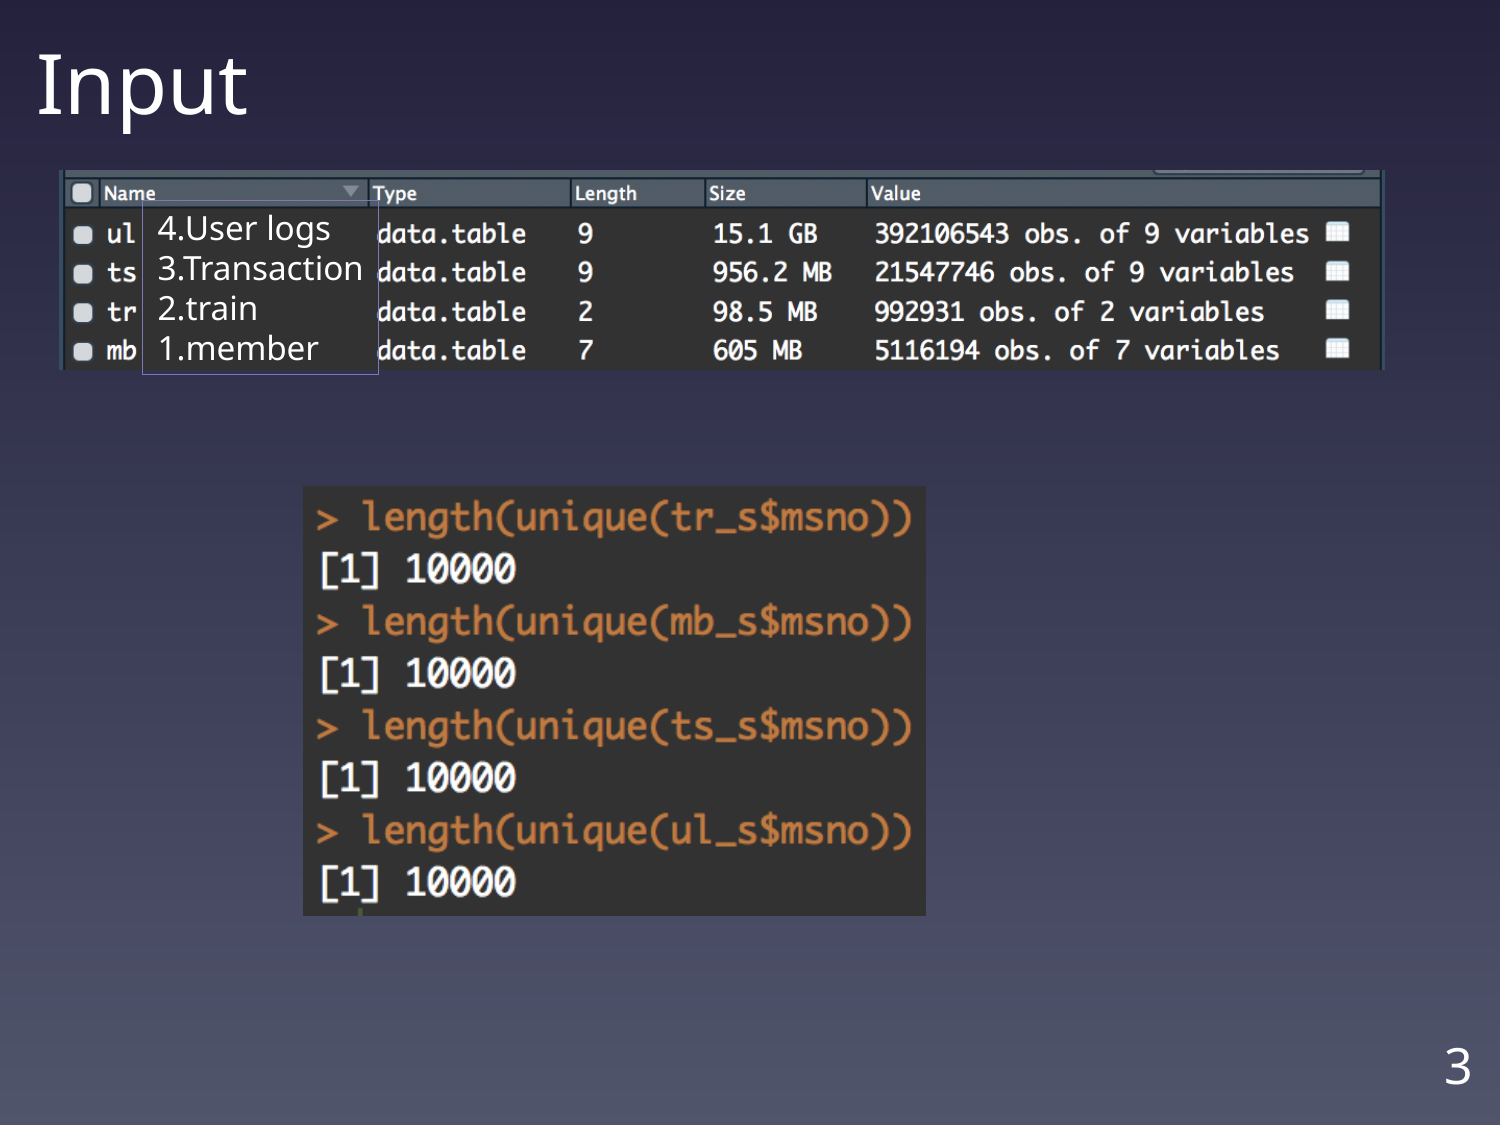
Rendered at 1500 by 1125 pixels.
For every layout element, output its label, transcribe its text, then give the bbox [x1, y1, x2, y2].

picture [59, 169, 1385, 371]
text_box Input [21, 24, 264, 140]
picture [302, 486, 926, 917]
slide_number 3 [1421, 1038, 1489, 1099]
